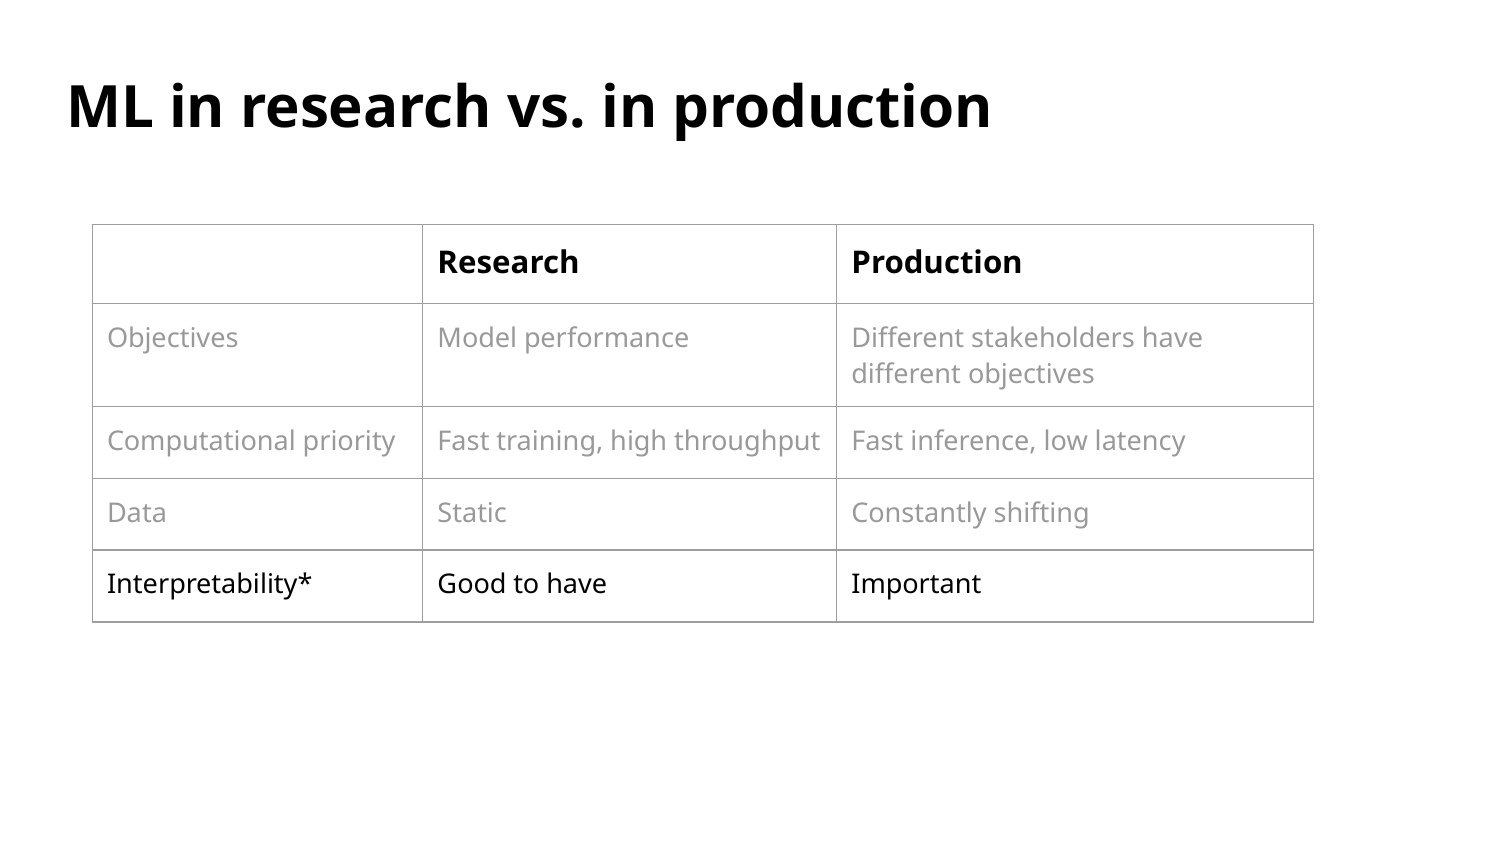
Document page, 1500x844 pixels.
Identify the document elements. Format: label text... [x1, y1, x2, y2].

table_cell Static [423, 479, 836, 549]
table_header Research [423, 225, 836, 303]
table_cell Fast inference, low latency [837, 407, 1313, 478]
table_cell Good to have [423, 551, 836, 621]
table_cell Computational priority [93, 407, 422, 478]
table_cell Interpretability* [93, 551, 422, 621]
table_cell Model performance [423, 304, 836, 406]
title ML in research vs. in production [51, 54, 1449, 134]
table_cell Fast training, high throughput [423, 407, 836, 478]
table_cell Objectives [93, 304, 422, 406]
table_cell Constantly shifting [837, 479, 1313, 549]
table_cell Data [93, 479, 422, 549]
table_cell Different stakeholders have different objectives [837, 304, 1313, 406]
table_header Production [837, 225, 1313, 303]
table_header [93, 225, 422, 303]
table_cell Important [837, 551, 1313, 621]
